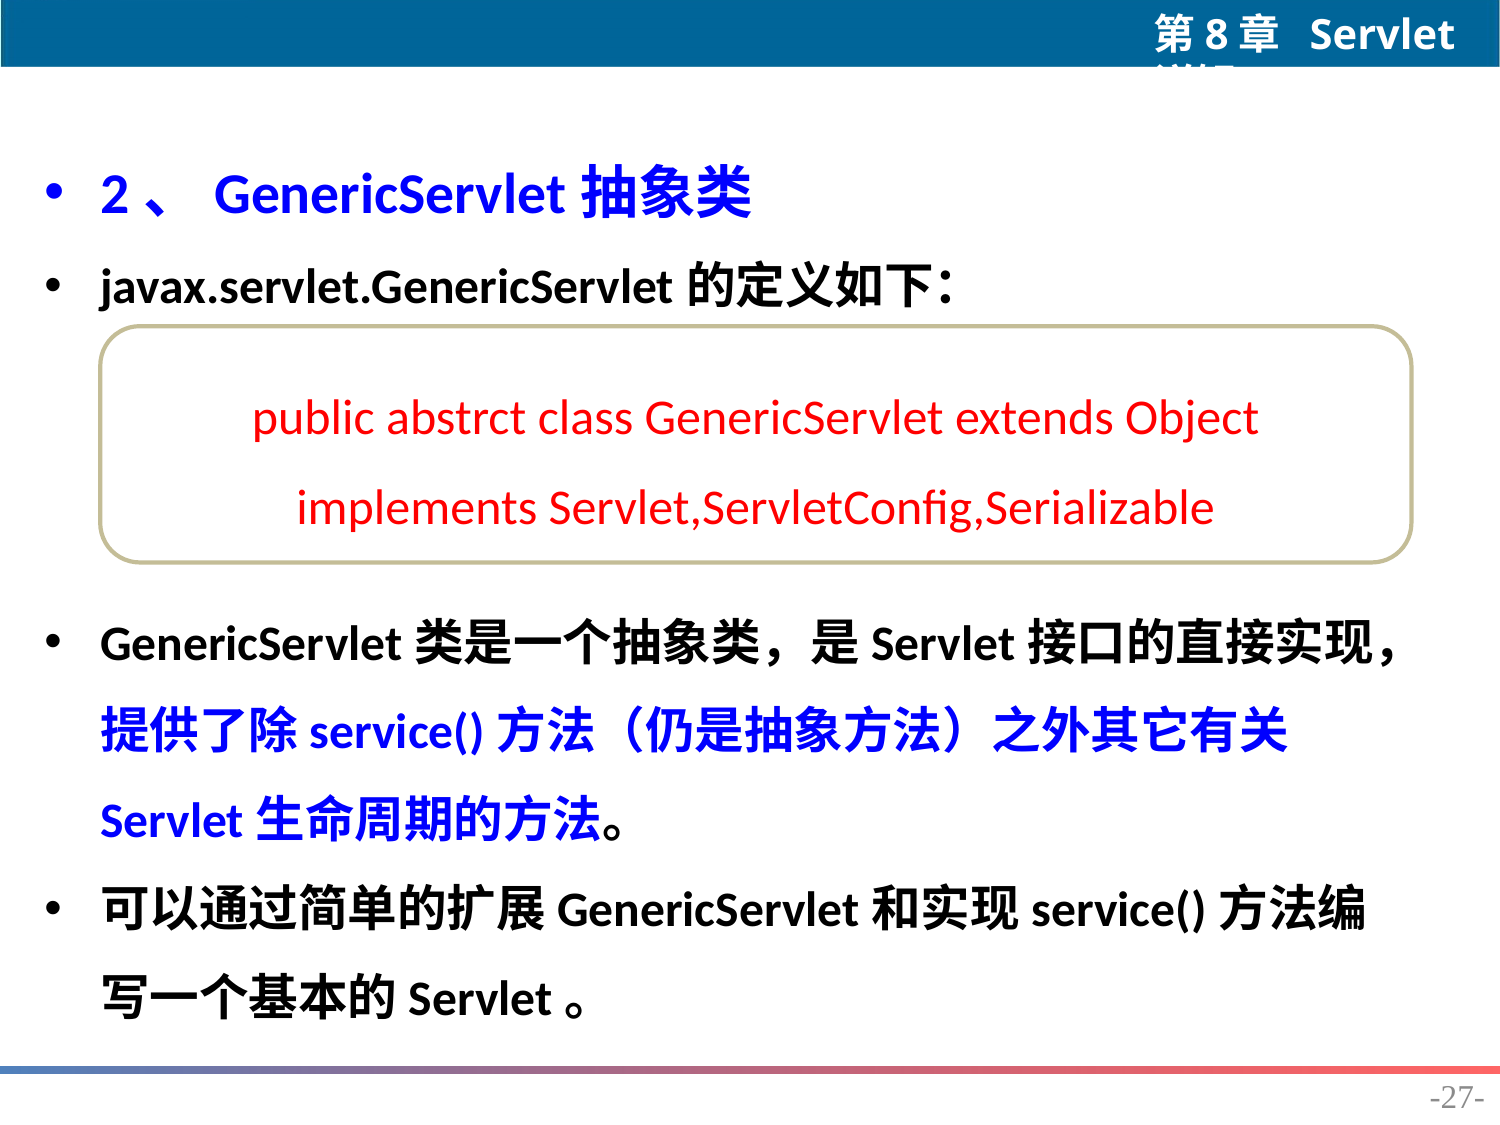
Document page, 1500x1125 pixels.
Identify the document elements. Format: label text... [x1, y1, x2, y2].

text_box public abstrct class GenericServlet extends Object implements Servlet,ServletConfig,Serializable [98, 324, 1414, 565]
list 2、GenericServlet抽象类 javax.servlet.GenericServlet的定义如下： GenericServlet类是一个抽象类，是Servlet接口的直接实现，提供了除service()方法（仍是抽象方法）之外其它有关Servlet生命周期的方法。 可以通过简单的扩展GenericServlet和实现service()方法编写一个基本的Servlet。 [29, 113, 1412, 1035]
slide_number -27- [1149, 1065, 1500, 1125]
picture [1496, 0, 1500, 67]
